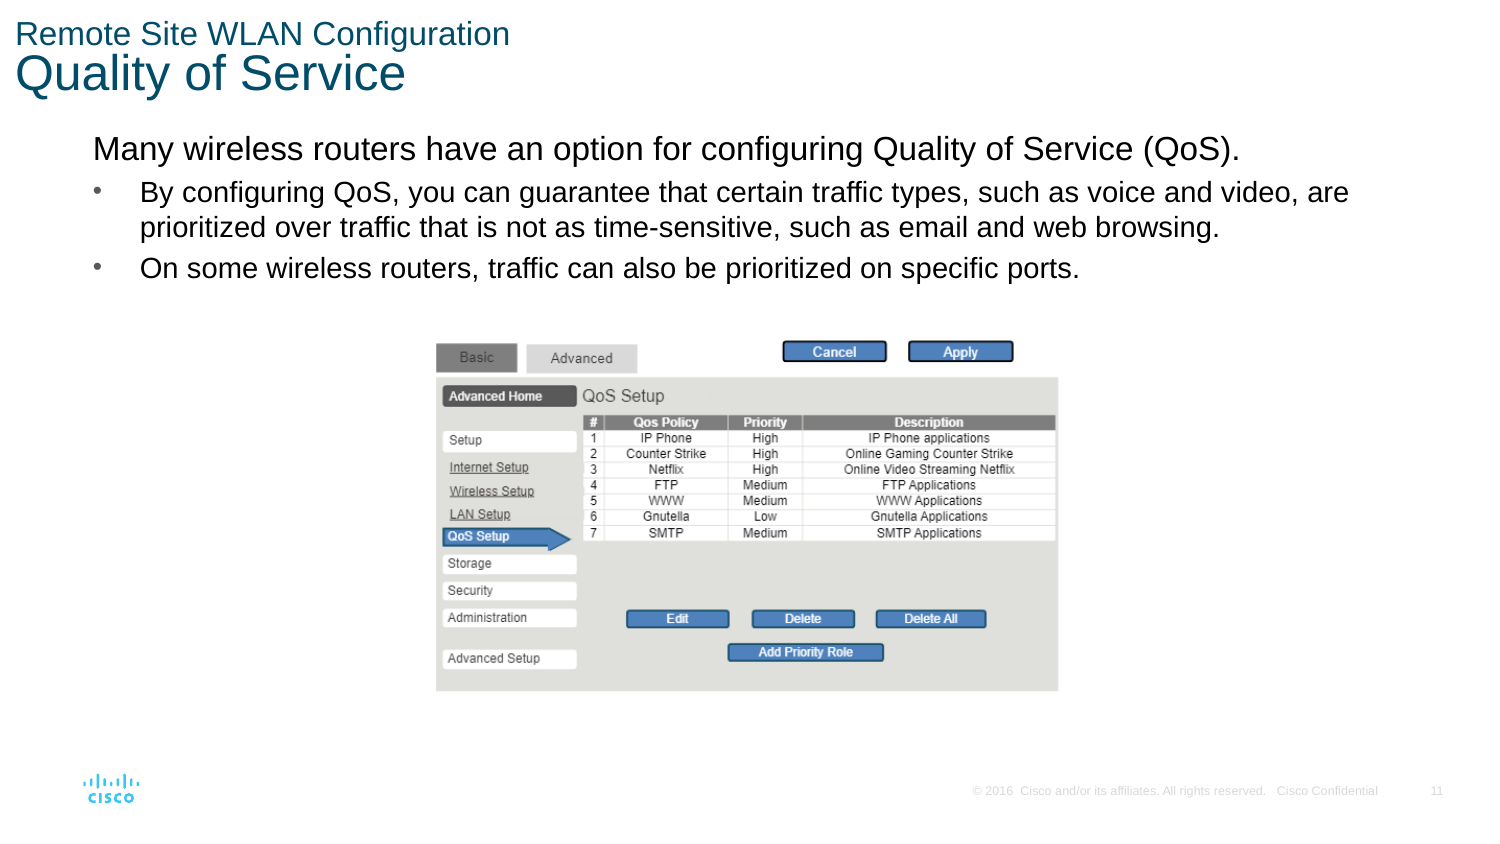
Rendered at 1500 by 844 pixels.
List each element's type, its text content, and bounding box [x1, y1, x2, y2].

title Remote Site WLAN Configuration Quality of Service [0, 0, 1369, 121]
picture [433, 335, 1067, 692]
list Many wireless routers have an option for configuring Quality of Service (QoS). By configuring QoS, you can guarantee that certain traffic types, such as voice and video, are prioritized over traffic that is not as time-sensitive, such as email and web browsing. On some wireless routers, traffic can also be prioritized on specific ports. [77, 120, 1437, 726]
